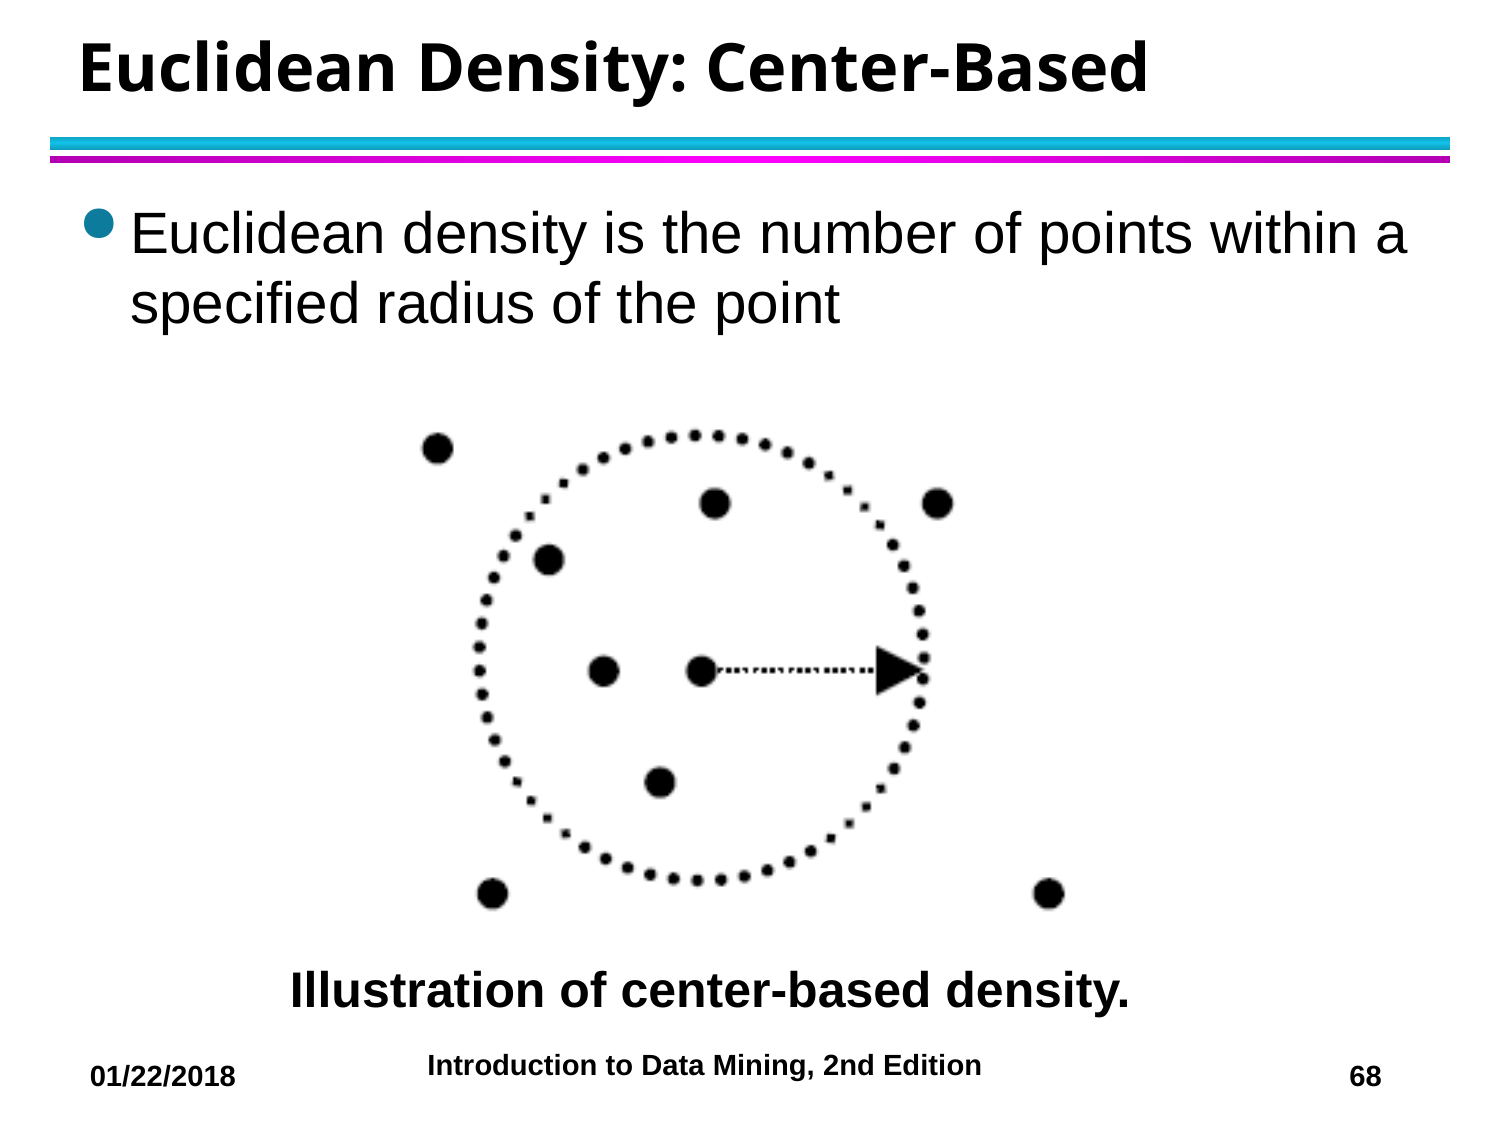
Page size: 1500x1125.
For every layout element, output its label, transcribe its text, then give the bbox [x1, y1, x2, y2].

title Euclidean Density: Center-Based [62, 24, 1421, 113]
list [162, 349, 1270, 950]
text_box Illustration of center-based density. [274, 949, 1413, 1025]
list Euclidean density is the number of points within a specified radius of the point [67, 187, 1432, 1038]
